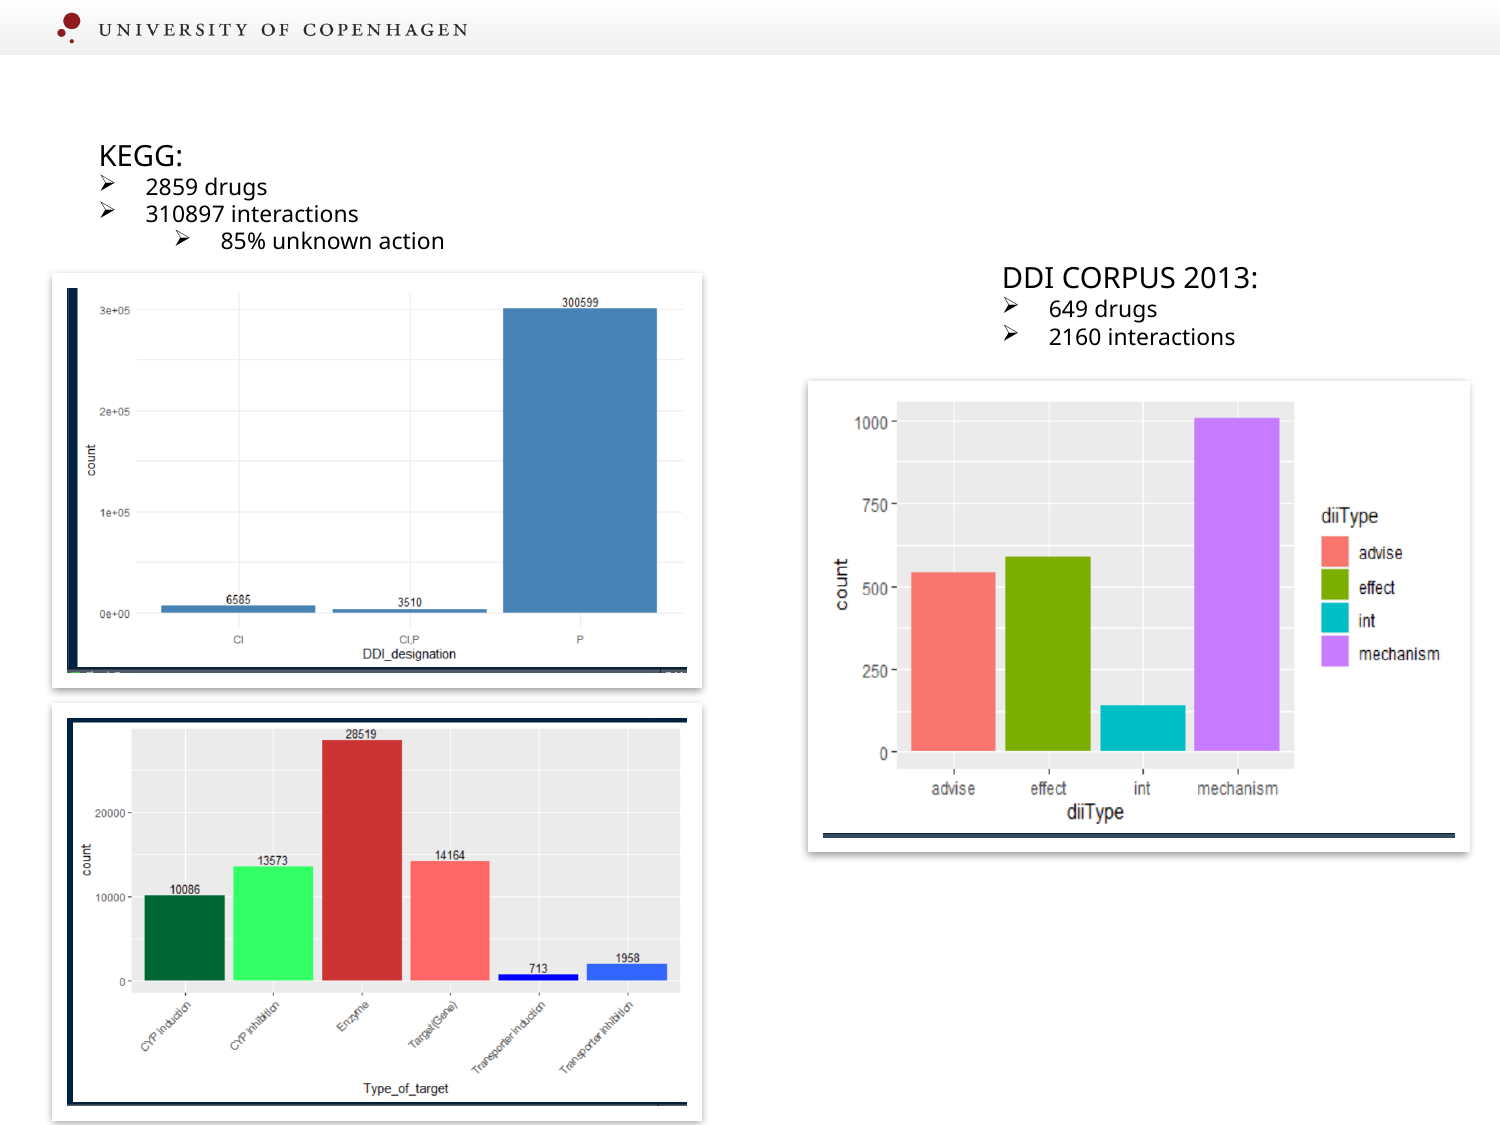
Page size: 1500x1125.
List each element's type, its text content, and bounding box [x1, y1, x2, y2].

text_box DDI CORPUS 2013: 649 drugs 2160 interactions [987, 252, 1456, 357]
picture [92, 15, 475, 42]
picture [66, 717, 688, 1107]
picture [822, 395, 1456, 838]
picture [66, 287, 688, 674]
text_box KEGG: 2859 drugs 310897 interactions 85% unknown action [84, 129, 553, 262]
